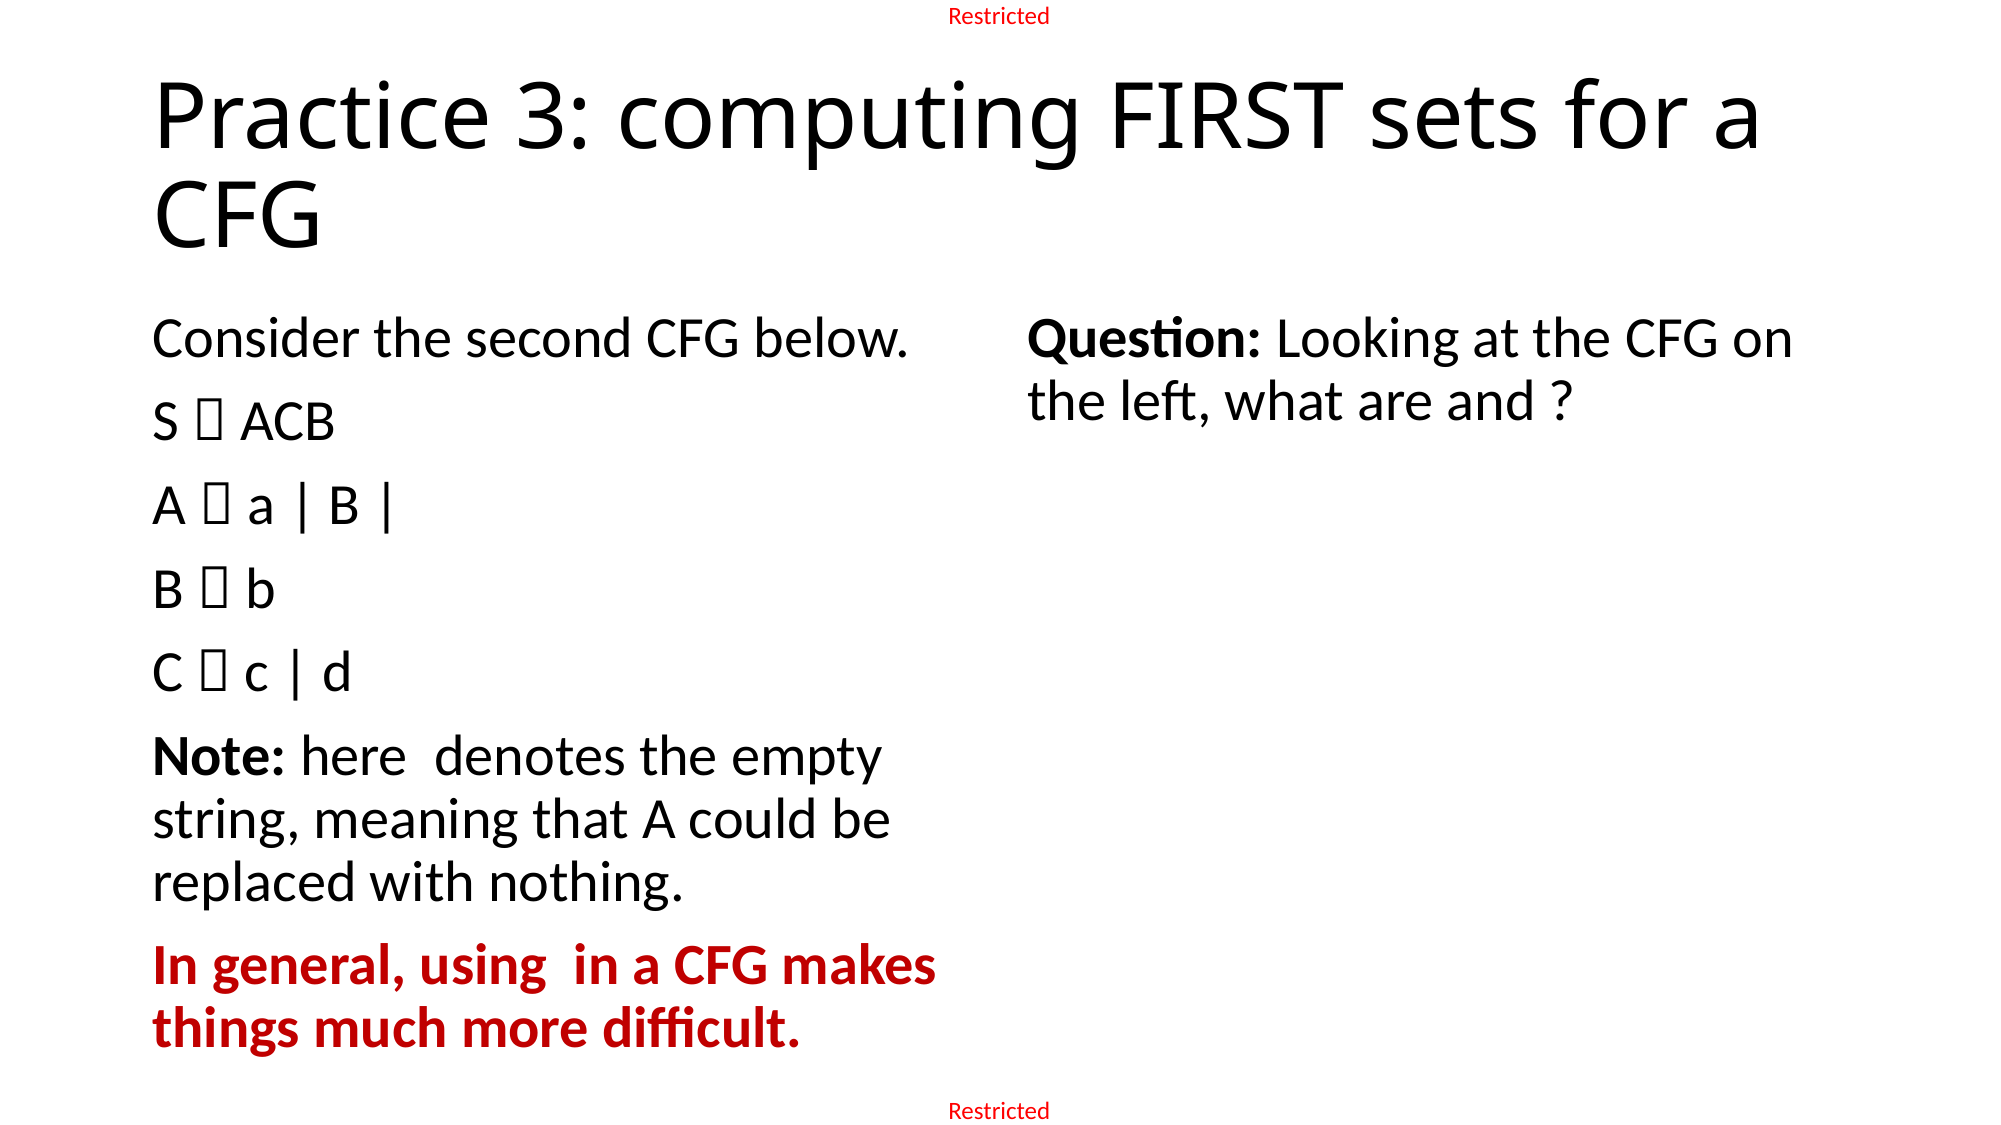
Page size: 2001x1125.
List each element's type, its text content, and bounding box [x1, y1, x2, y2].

title Practice 3: computing FIRST sets for a CFG [137, 59, 1863, 278]
